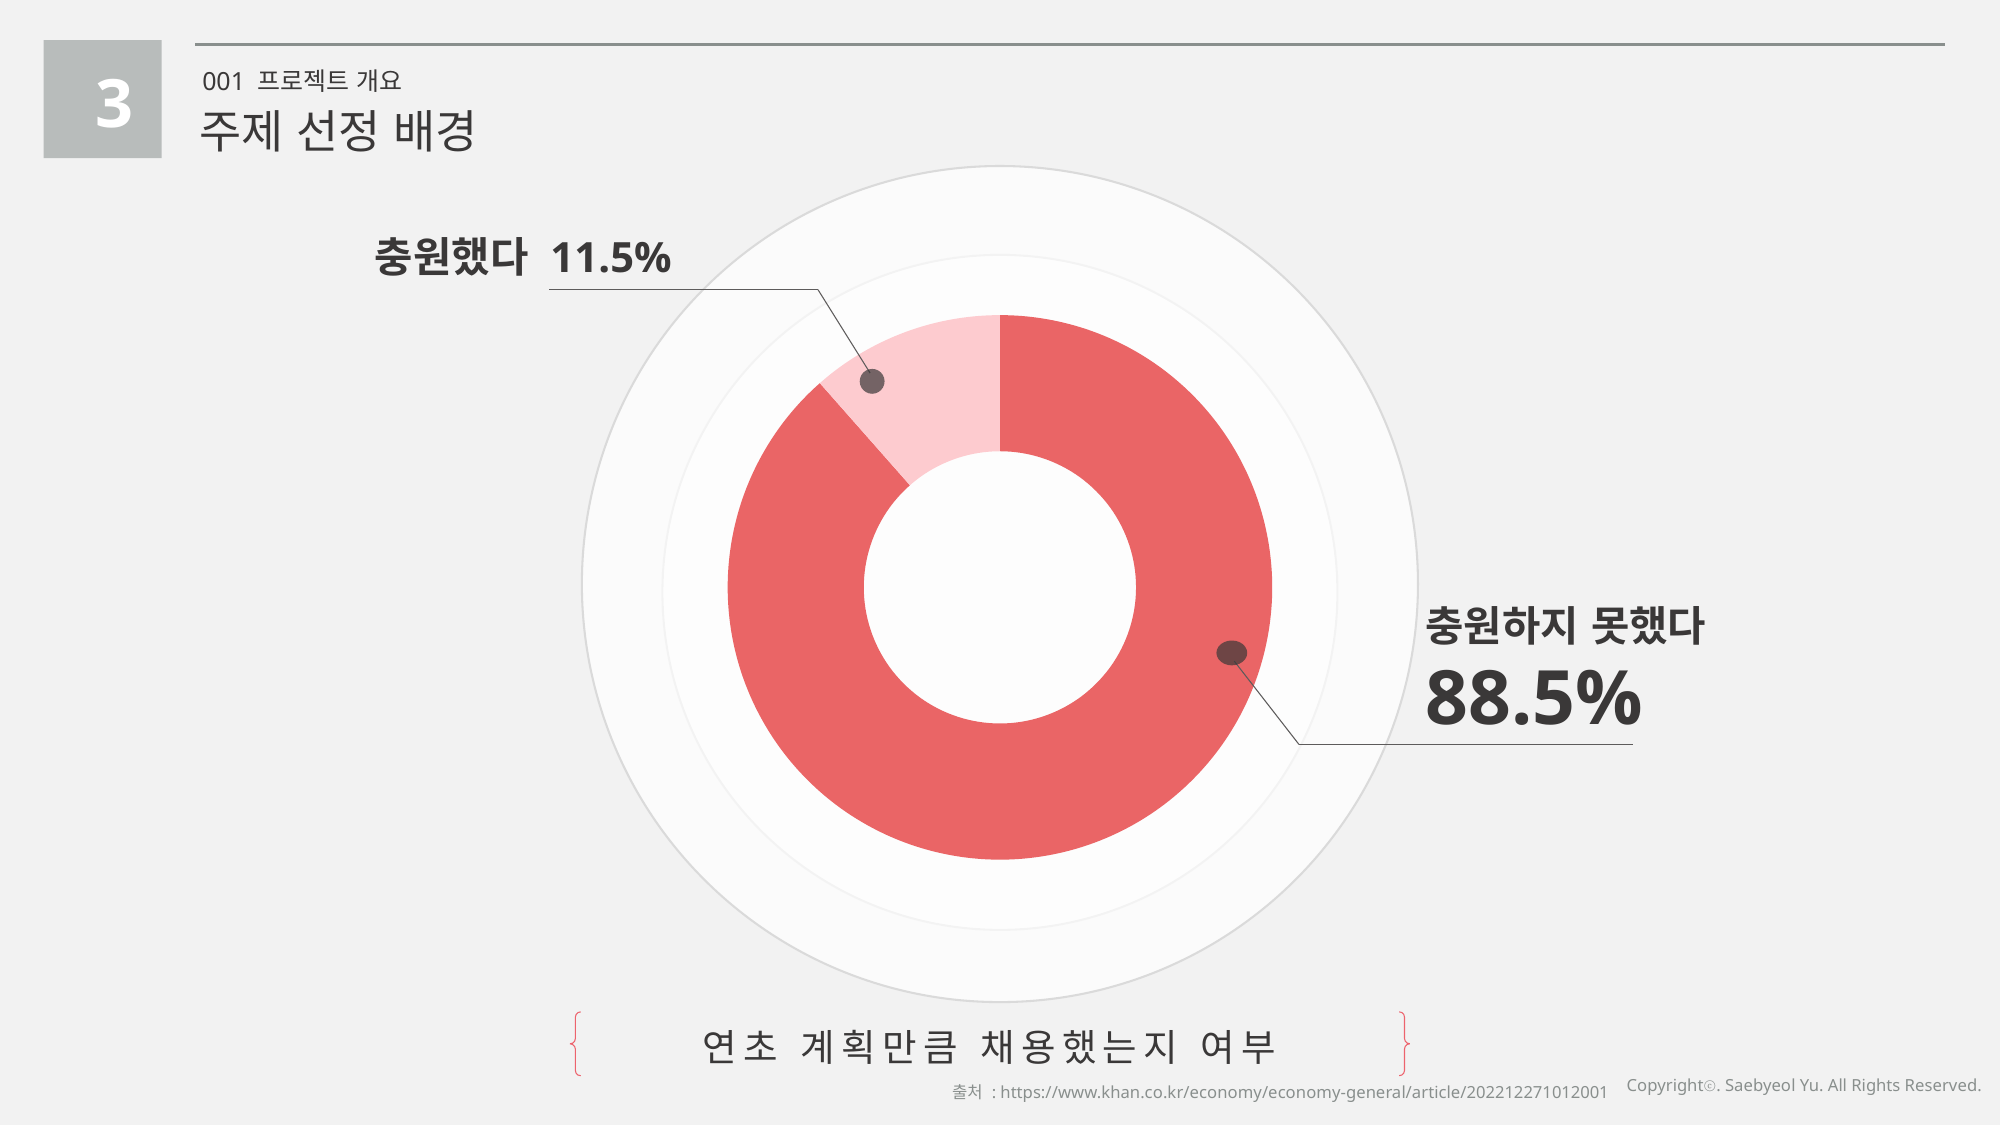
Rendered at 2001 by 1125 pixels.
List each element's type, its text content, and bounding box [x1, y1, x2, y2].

text_box 3 [80, 52, 123, 148]
text_box 출처 : https://www.khan.co.kr/economy/economy-general/article/202212271012001 [937, 1074, 1625, 1110]
text_box 충원했다 11.5% [359, 223, 687, 289]
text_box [1216, 640, 1633, 745]
text_box [702, 164, 1311, 303]
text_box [194, 57, 482, 167]
text_box [42, 39, 163, 159]
text_box [695, 872, 1305, 1004]
text_box 충원하지 못했다 88.5% [1426, 592, 1722, 748]
text_box 연초 계획만큼 채용했는지 여부 [569, 1011, 1410, 1077]
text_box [549, 289, 885, 394]
chart [574, 303, 1426, 872]
